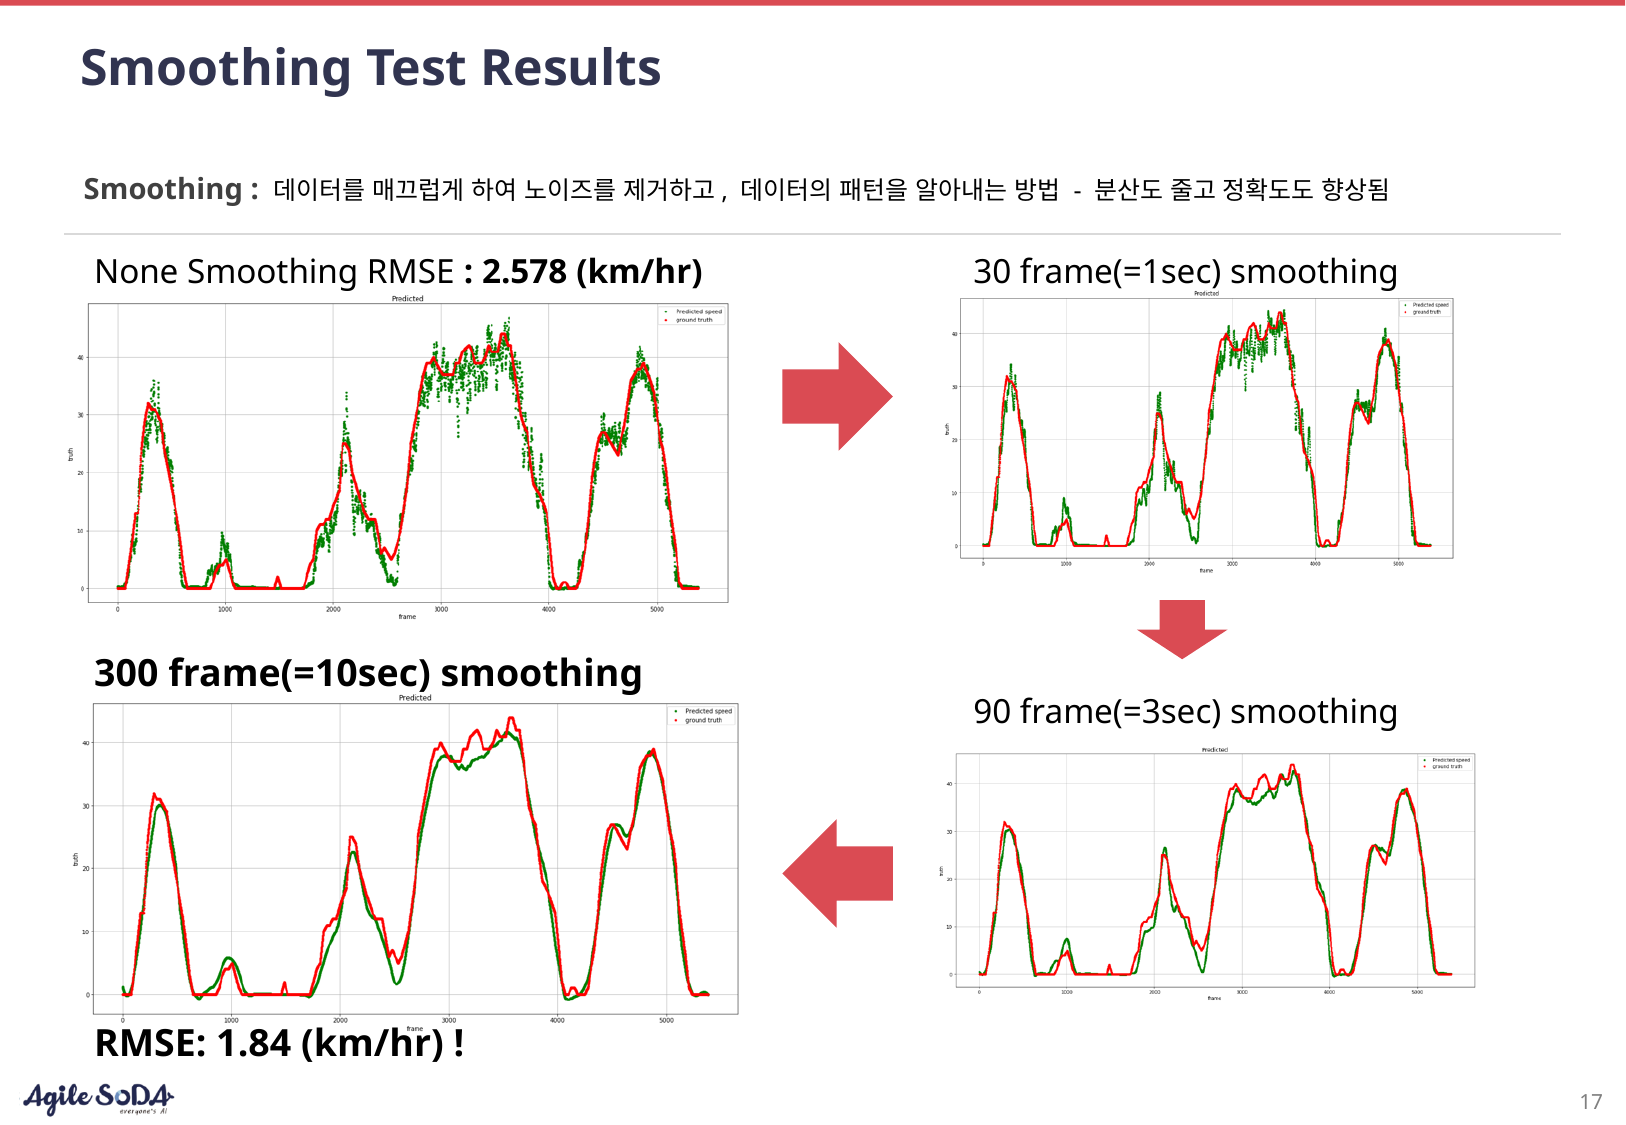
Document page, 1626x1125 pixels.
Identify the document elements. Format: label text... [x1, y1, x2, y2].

text_box [780, 817, 896, 930]
text_box 300 frame(=10sec) smoothing [79, 641, 733, 702]
title Smoothing Test Results [65, 29, 1457, 102]
text_box None Smoothing RMSE : 2.578 (km/hr) [79, 243, 764, 377]
text_box [64, 291, 733, 623]
text_box Smoothing : 데이터를 매끄럽게 하여 노이즈를 제거하고, 데이터의 패턴을 알아내는 방법 - 분산도 줄고 정확도도 향상됨 [68, 162, 1597, 213]
text_box [1134, 597, 1230, 661]
picture [19, 1075, 175, 1122]
text_box [69, 690, 743, 1036]
text_box 90 frame(=3sec) smoothing [958, 683, 1494, 738]
text_box [936, 744, 1479, 1003]
text_box [780, 340, 895, 453]
text_box RMSE: 1.84 (km/hr) ! [79, 1011, 753, 1102]
text_box 30 frame(=1sec) smoothing [958, 243, 1457, 298]
text_box [942, 287, 1457, 576]
